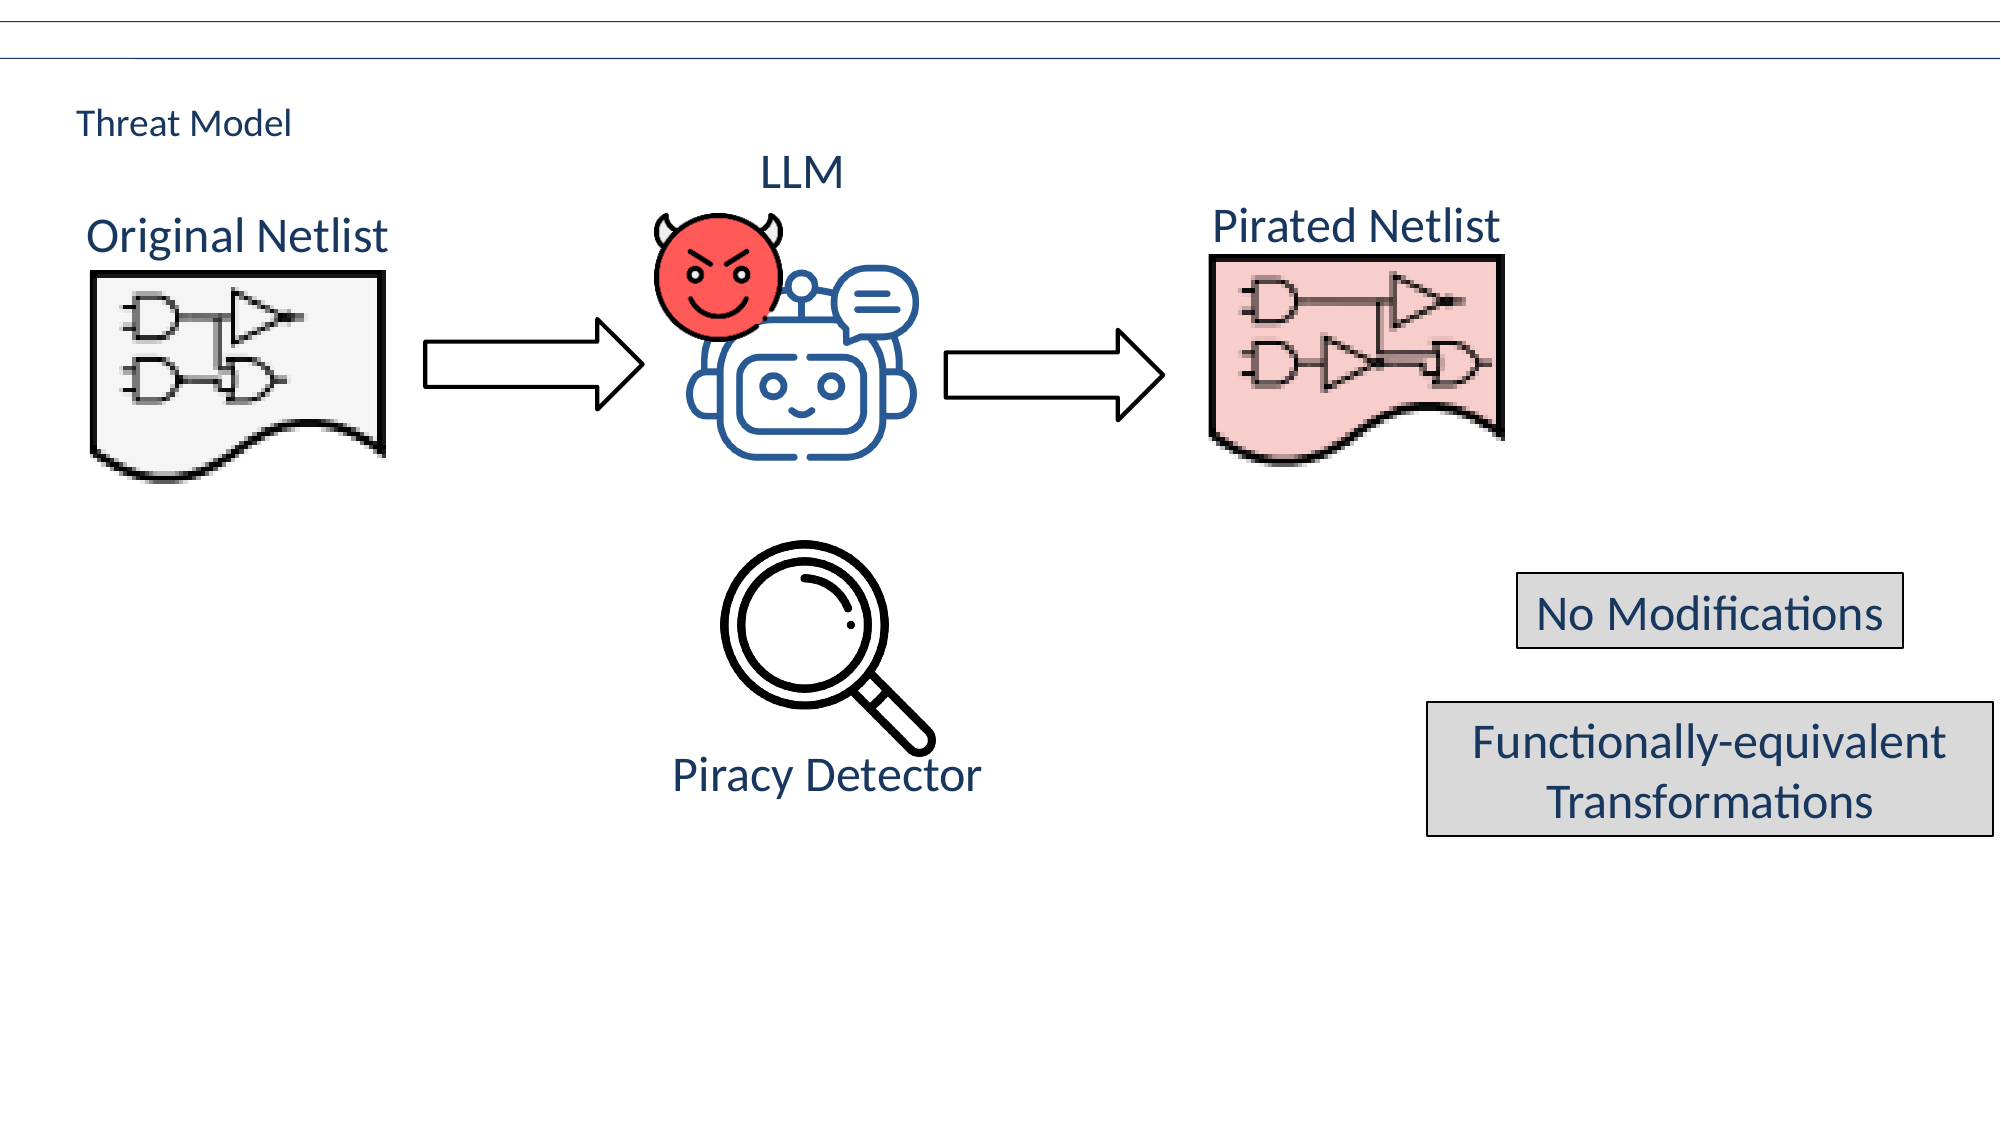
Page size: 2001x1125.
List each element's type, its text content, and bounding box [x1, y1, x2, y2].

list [686, 246, 919, 479]
text_box [423, 317, 645, 412]
title Threat Model [61, 90, 1939, 153]
text_box Original Netlist [71, 194, 404, 270]
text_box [656, 540, 1001, 811]
text_box No Modifications [1517, 572, 1903, 648]
text_box [943, 327, 1166, 423]
picture [89, 270, 387, 490]
text_box LLM [746, 130, 861, 206]
text_box Pirated Netlist [1197, 184, 1516, 260]
text_box Functionally-equivalent Transformations [1427, 701, 1993, 837]
picture [1208, 254, 1506, 473]
picture [654, 213, 784, 343]
